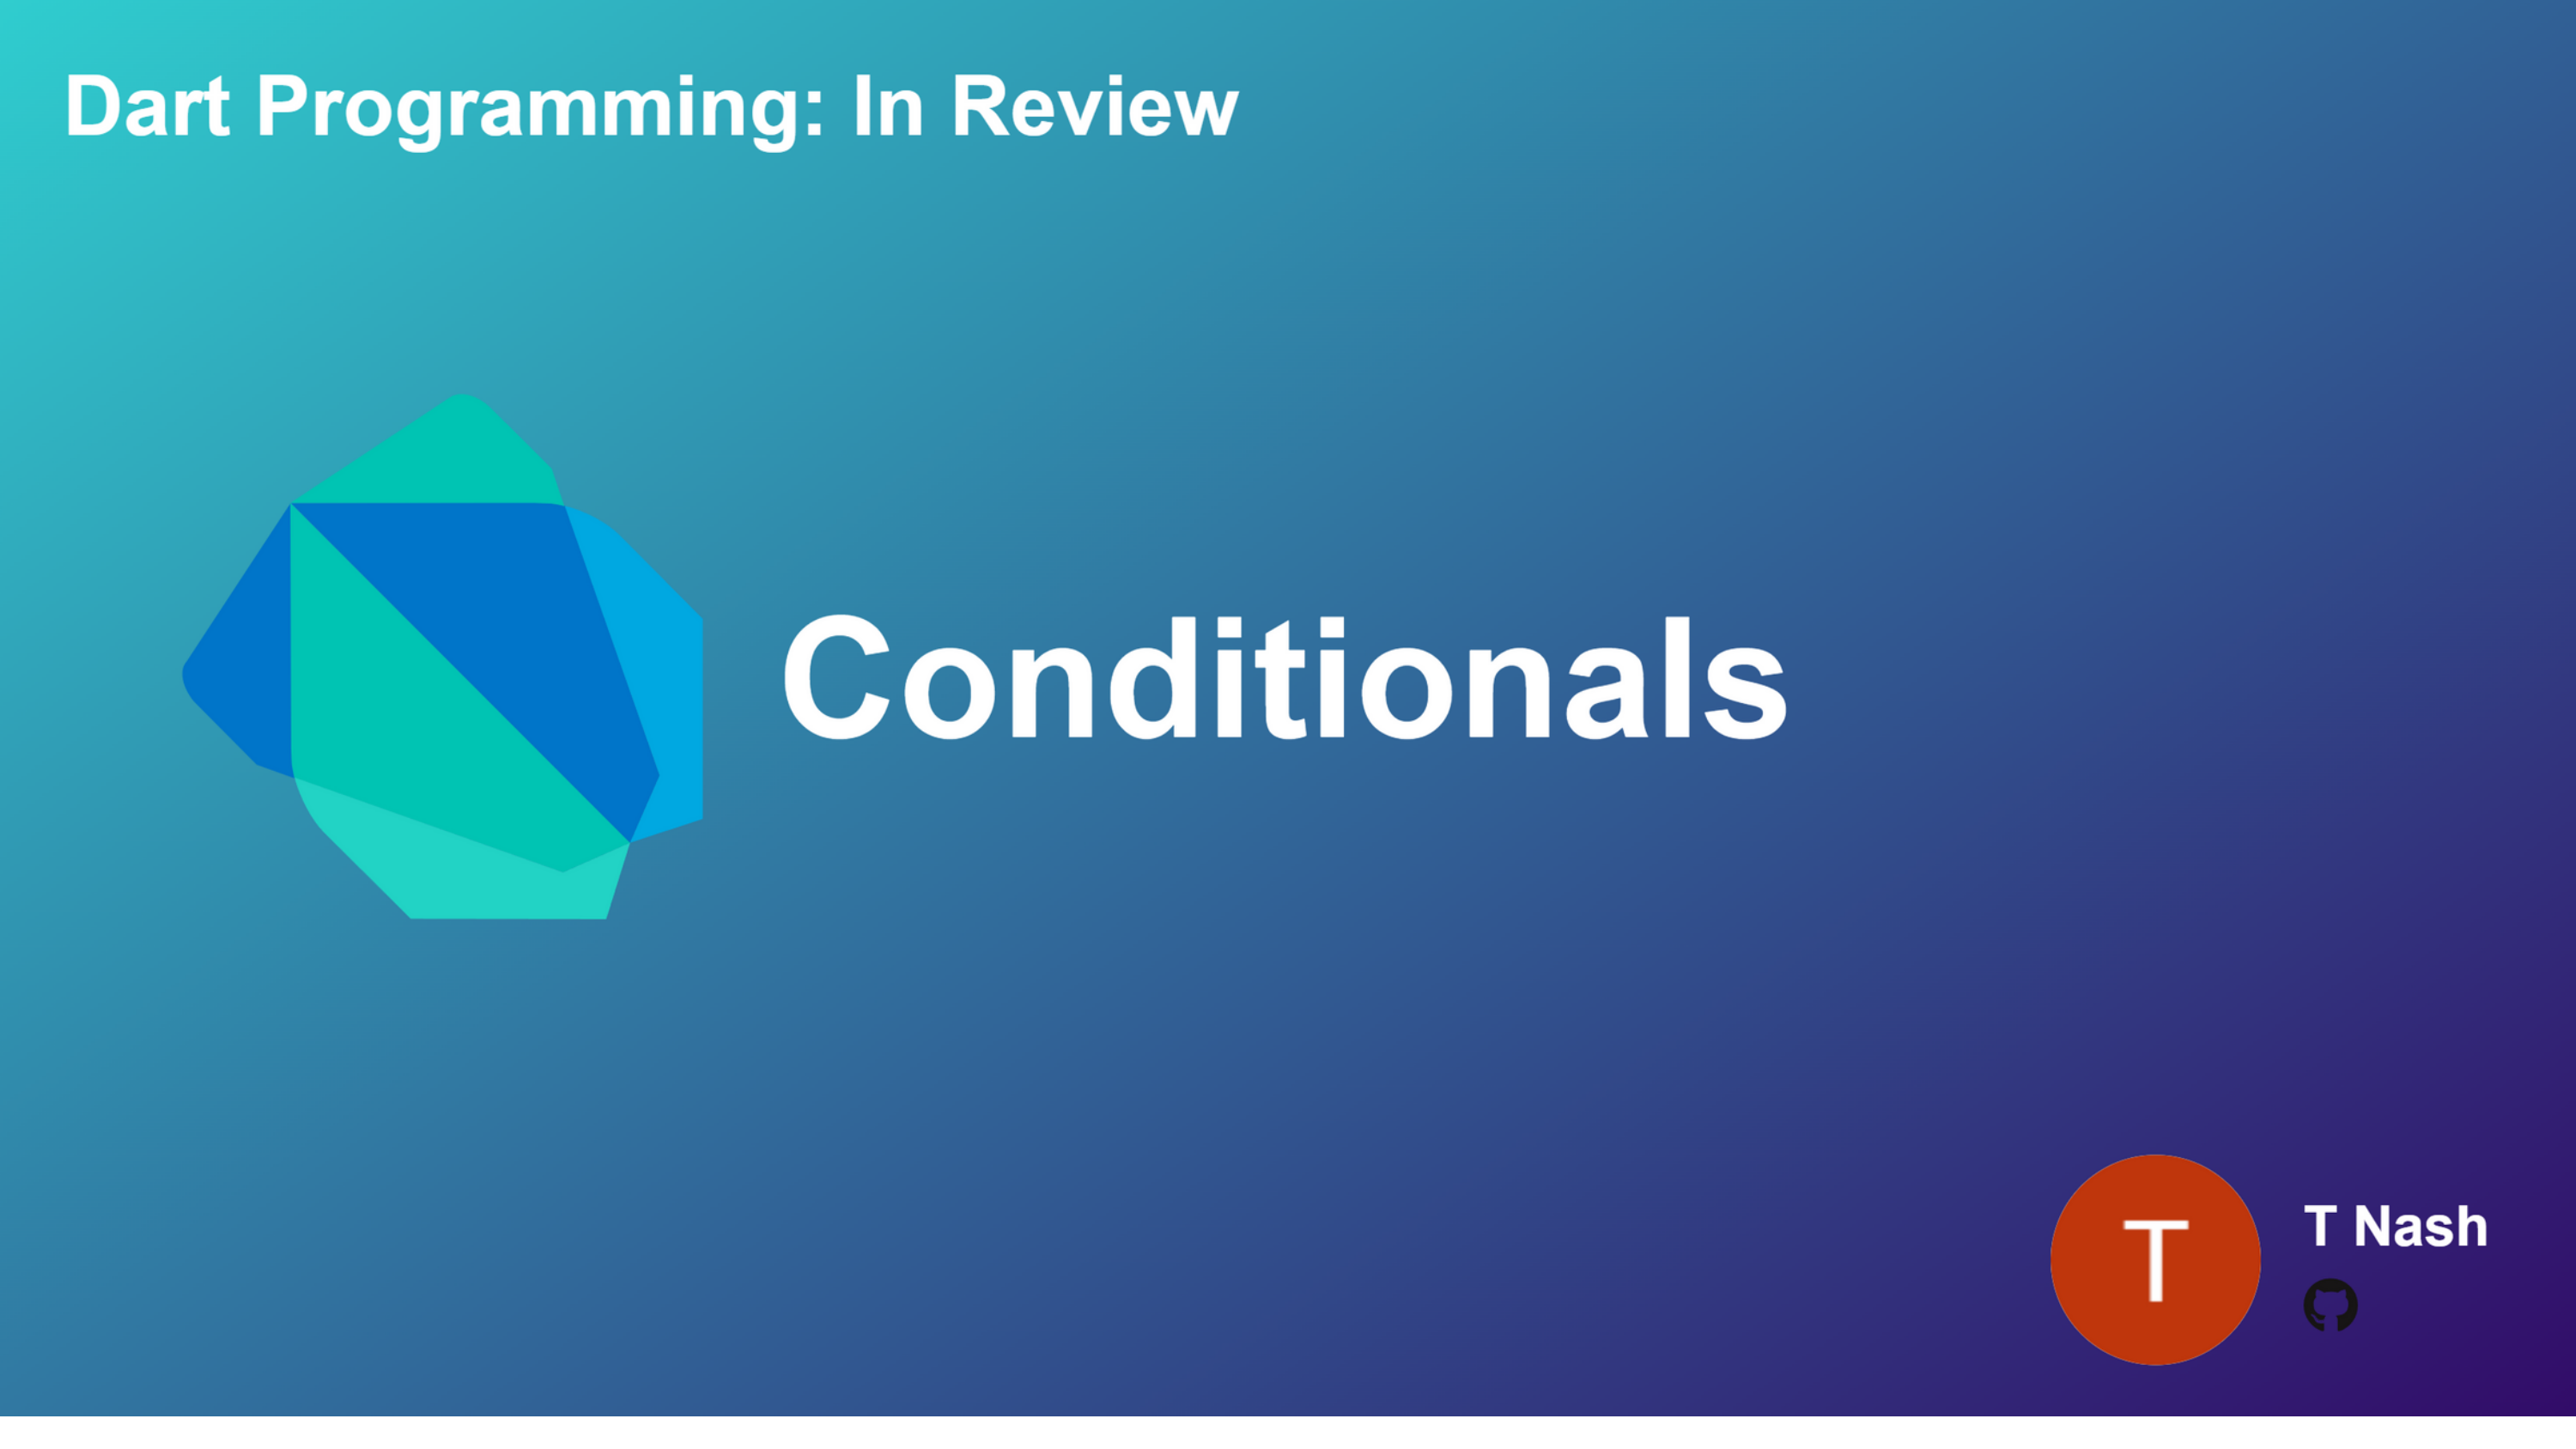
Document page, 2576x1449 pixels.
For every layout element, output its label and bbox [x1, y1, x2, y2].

text_box [0, 0, 2576, 1416]
